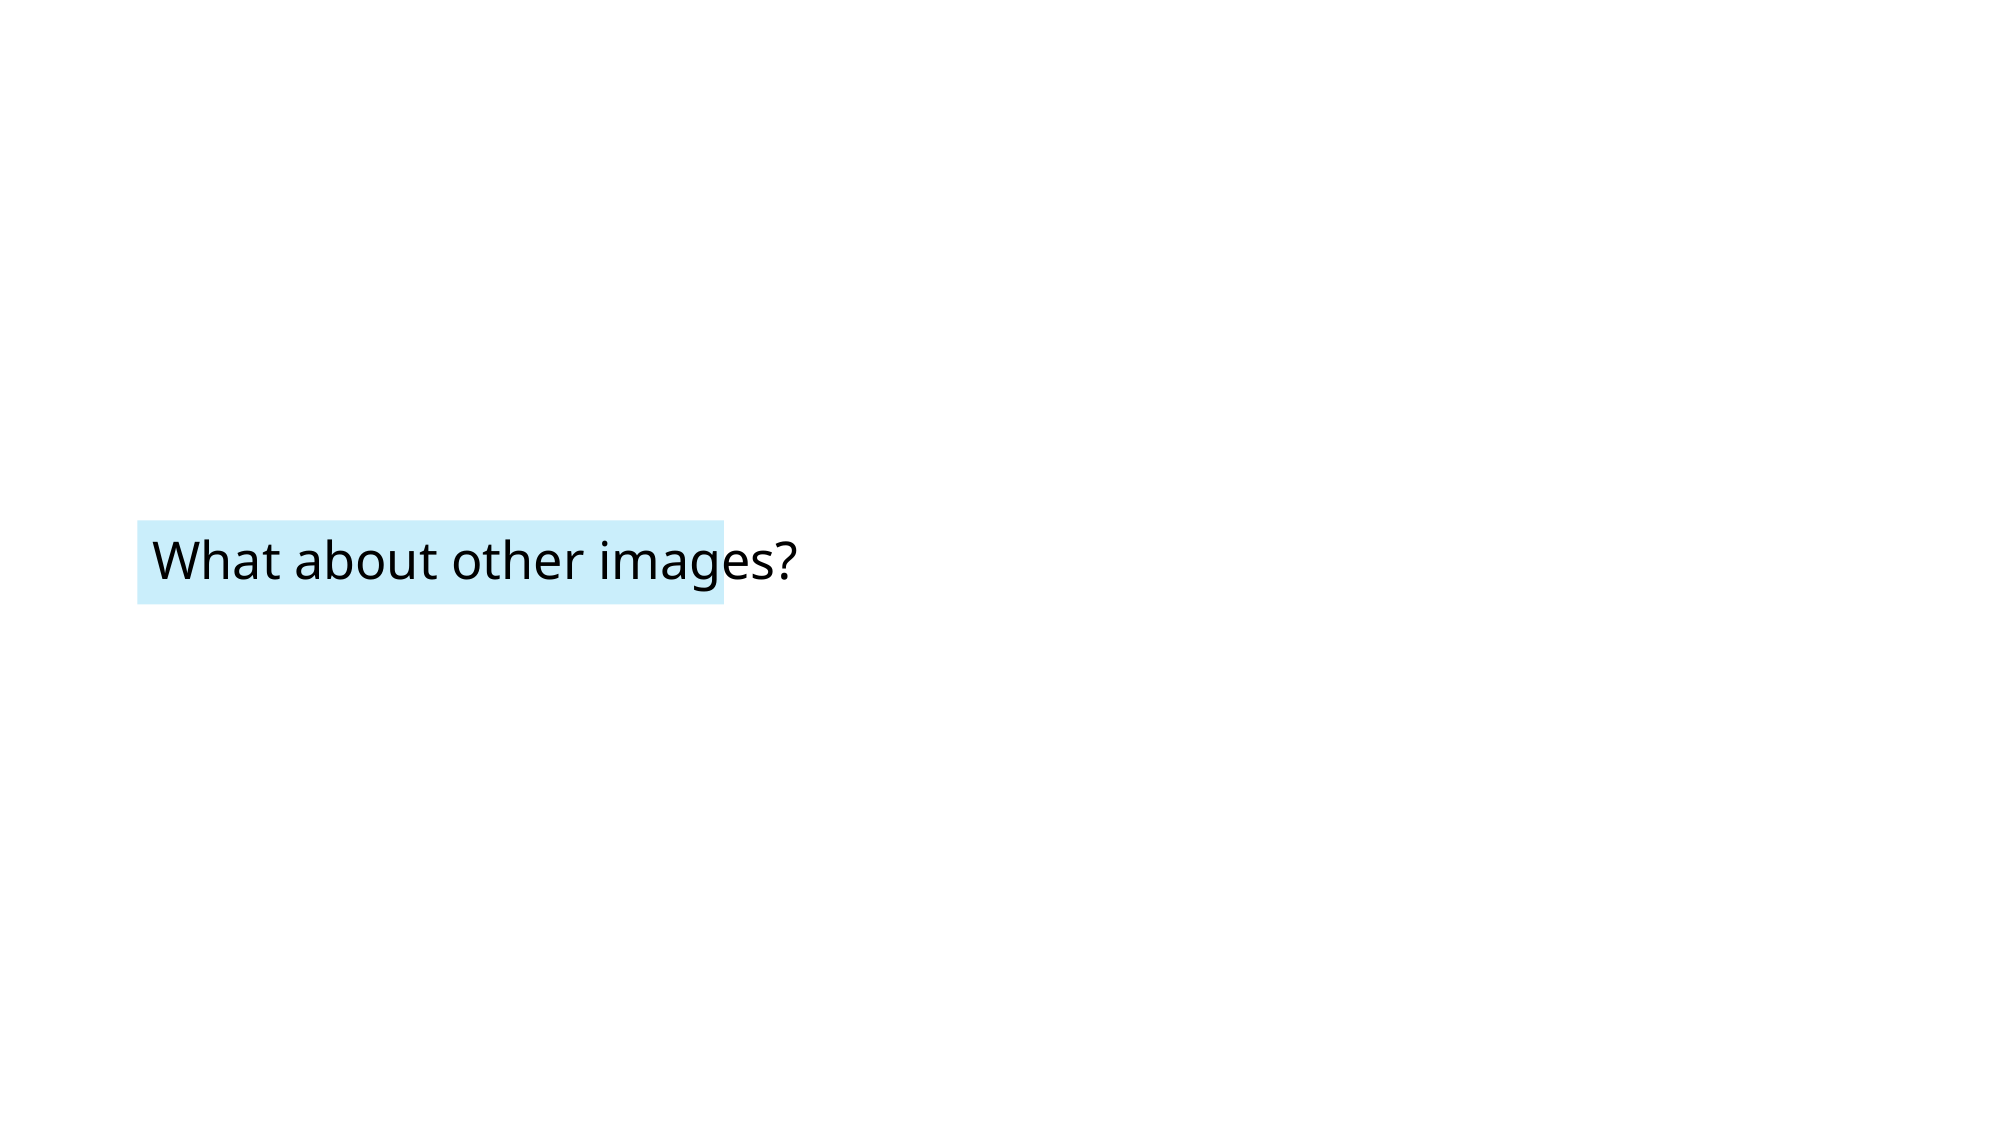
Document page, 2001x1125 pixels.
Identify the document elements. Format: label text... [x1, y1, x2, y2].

title What about other images? [137, 453, 1863, 672]
